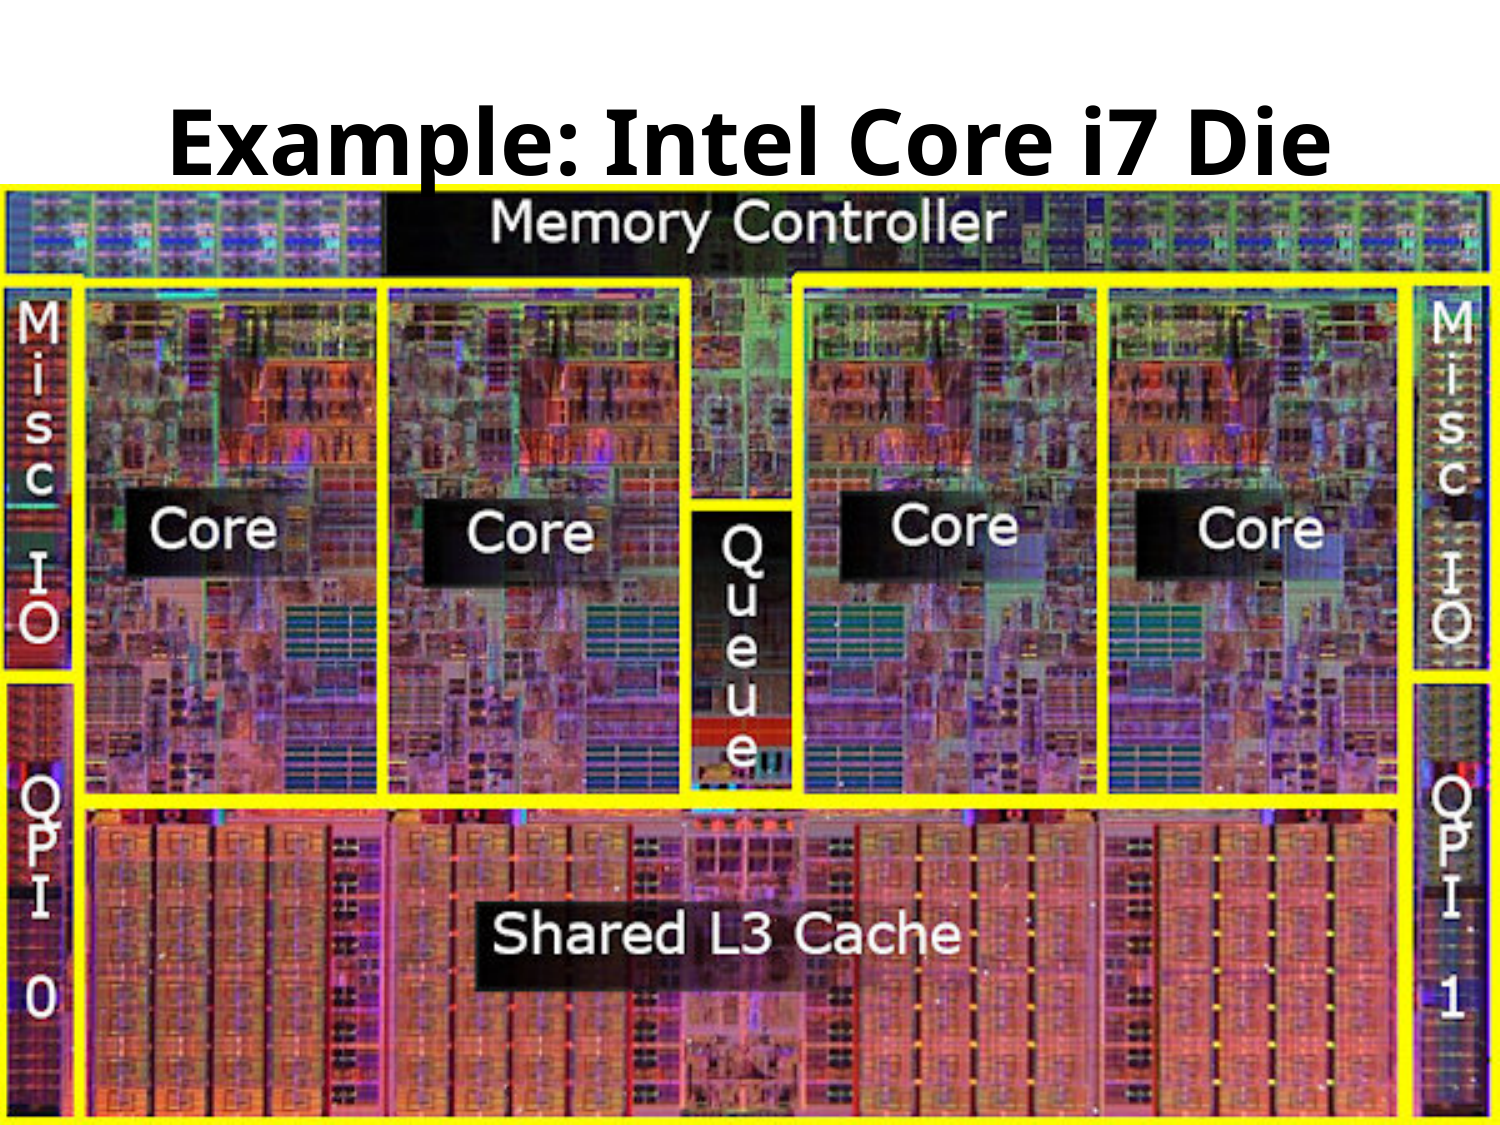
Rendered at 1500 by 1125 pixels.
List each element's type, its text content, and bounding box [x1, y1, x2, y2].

picture [0, 184, 1500, 1125]
title Example: Intel Core i7 Die [0, 45, 1500, 184]
